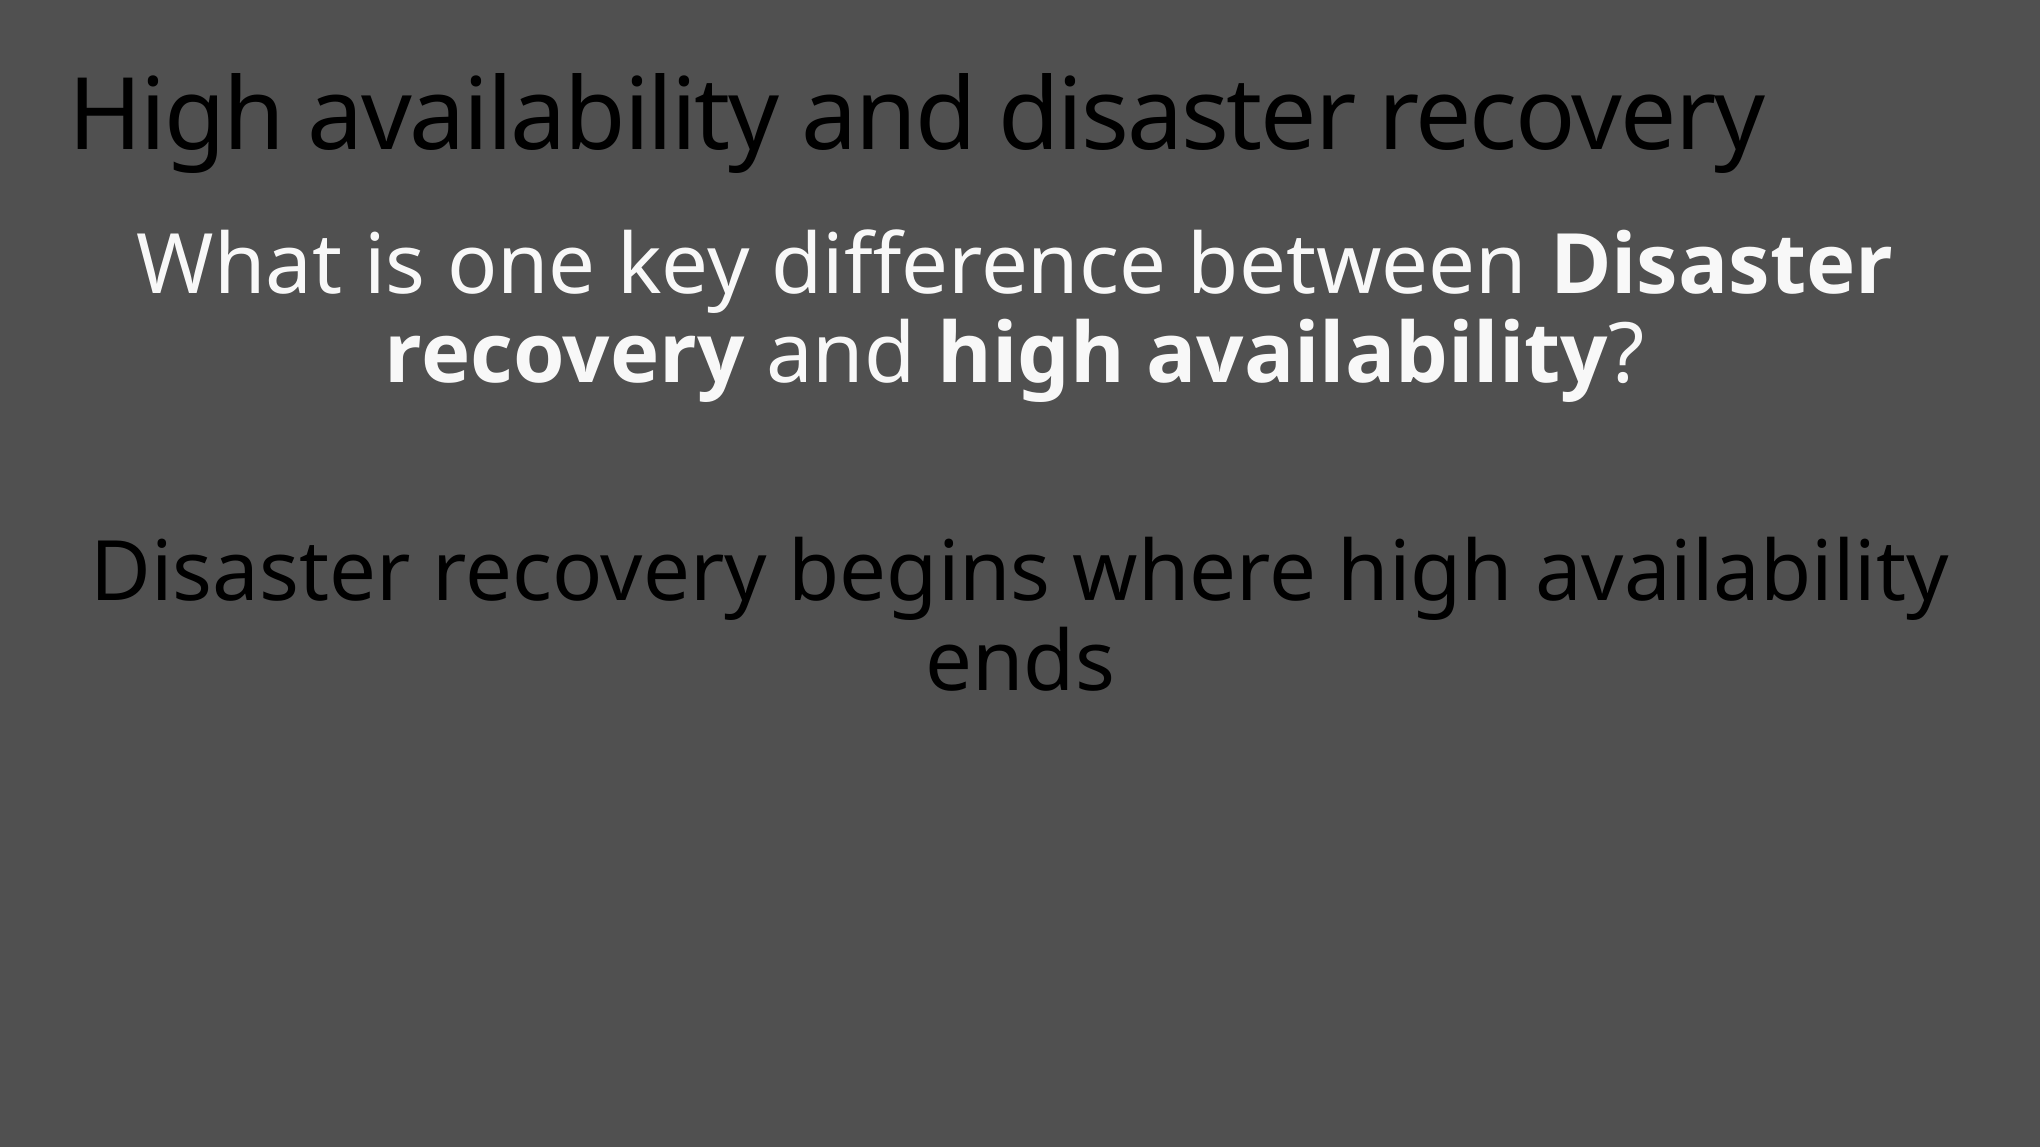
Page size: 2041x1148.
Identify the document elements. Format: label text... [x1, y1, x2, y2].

list Disaster recovery begins where high availability ends [45, 513, 1996, 635]
text_box What is one key difference between Disaster recovery and high availability? [40, 206, 1990, 416]
title High availability and disaster recovery [45, 48, 1996, 199]
